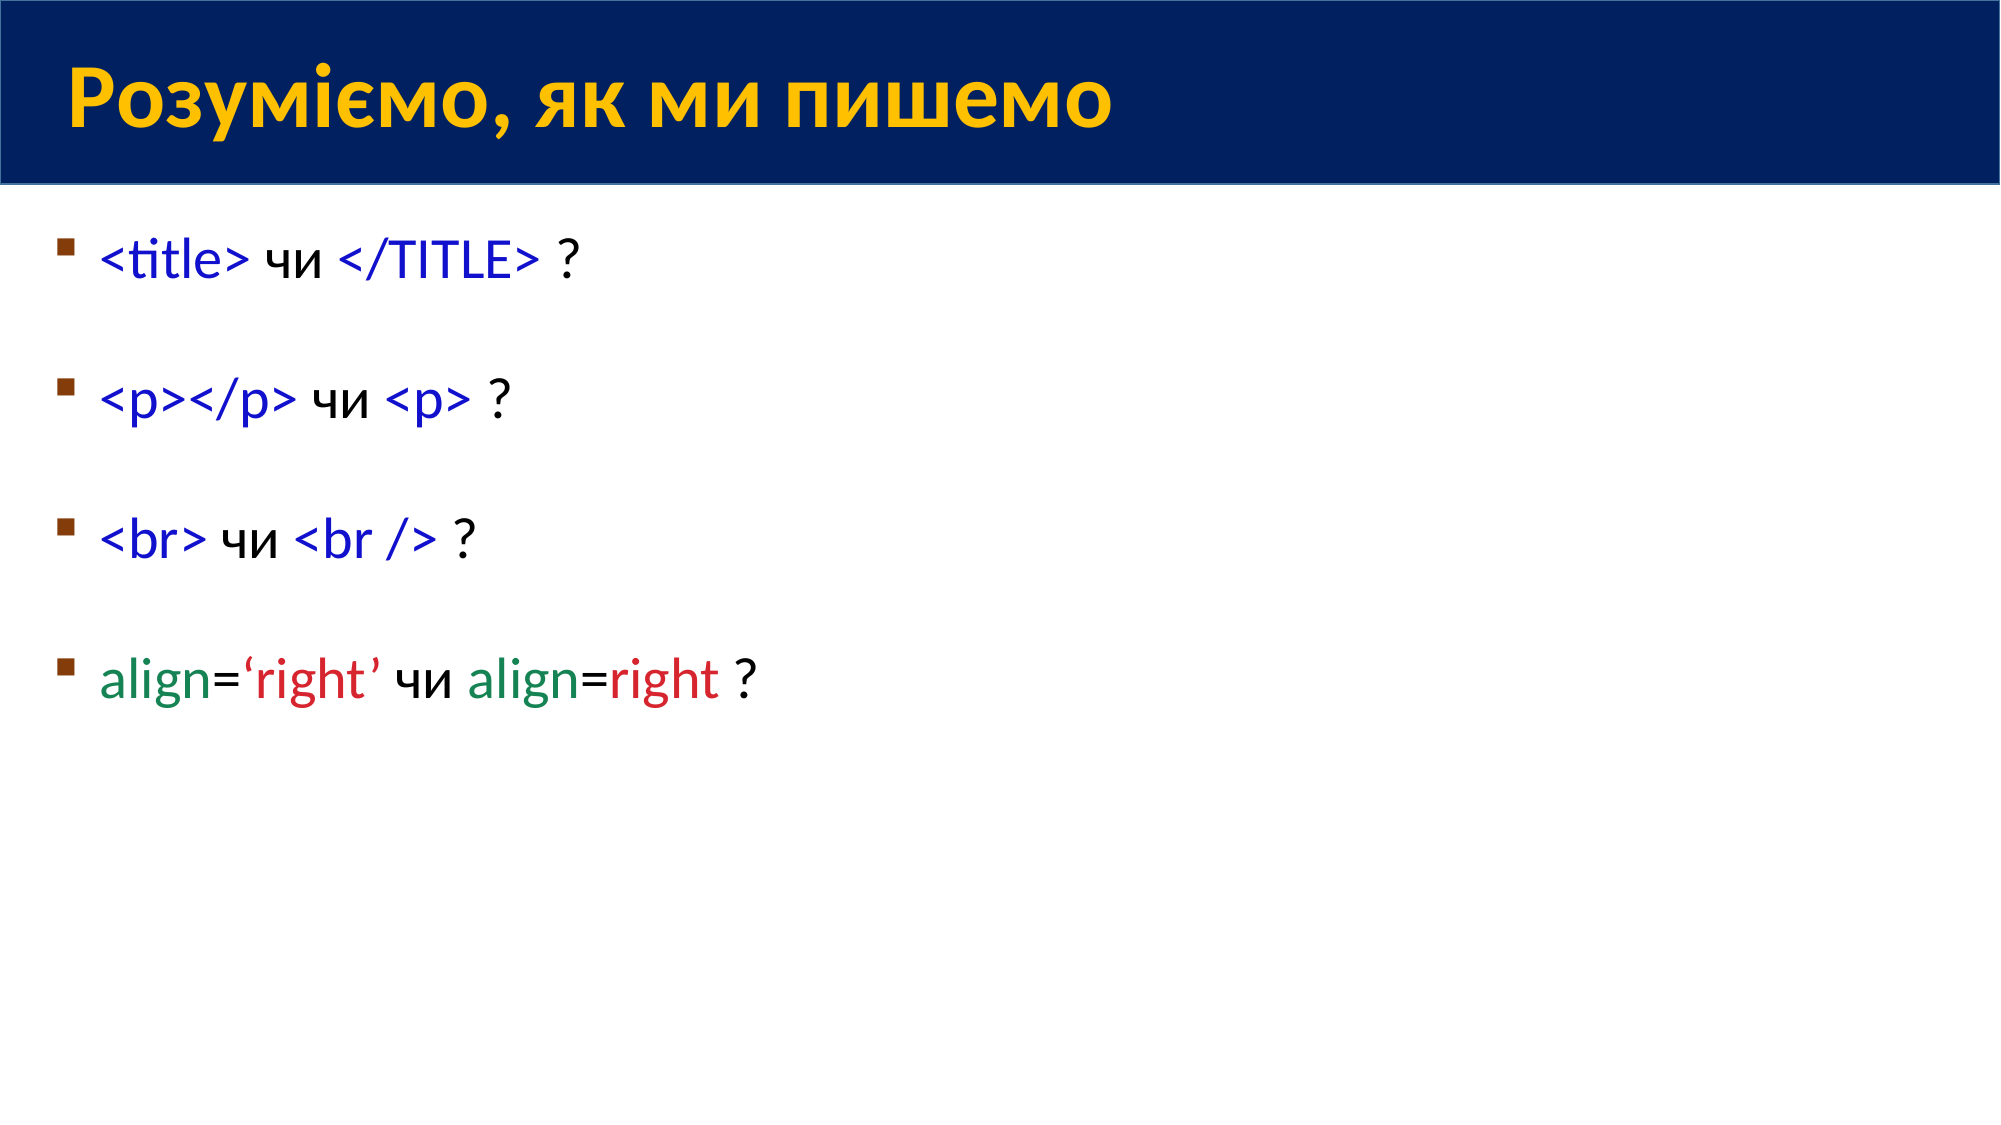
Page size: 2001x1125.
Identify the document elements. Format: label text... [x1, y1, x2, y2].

text_box <title> чи </TITLE> ? <p></p> чи <p> ? <br> чи <br /> ? align=‘right’ чи align=right ? [38, 212, 1591, 783]
text_box Розуміємо, як ми пишемо [52, 28, 1972, 154]
text_box [0, 0, 2000, 185]
